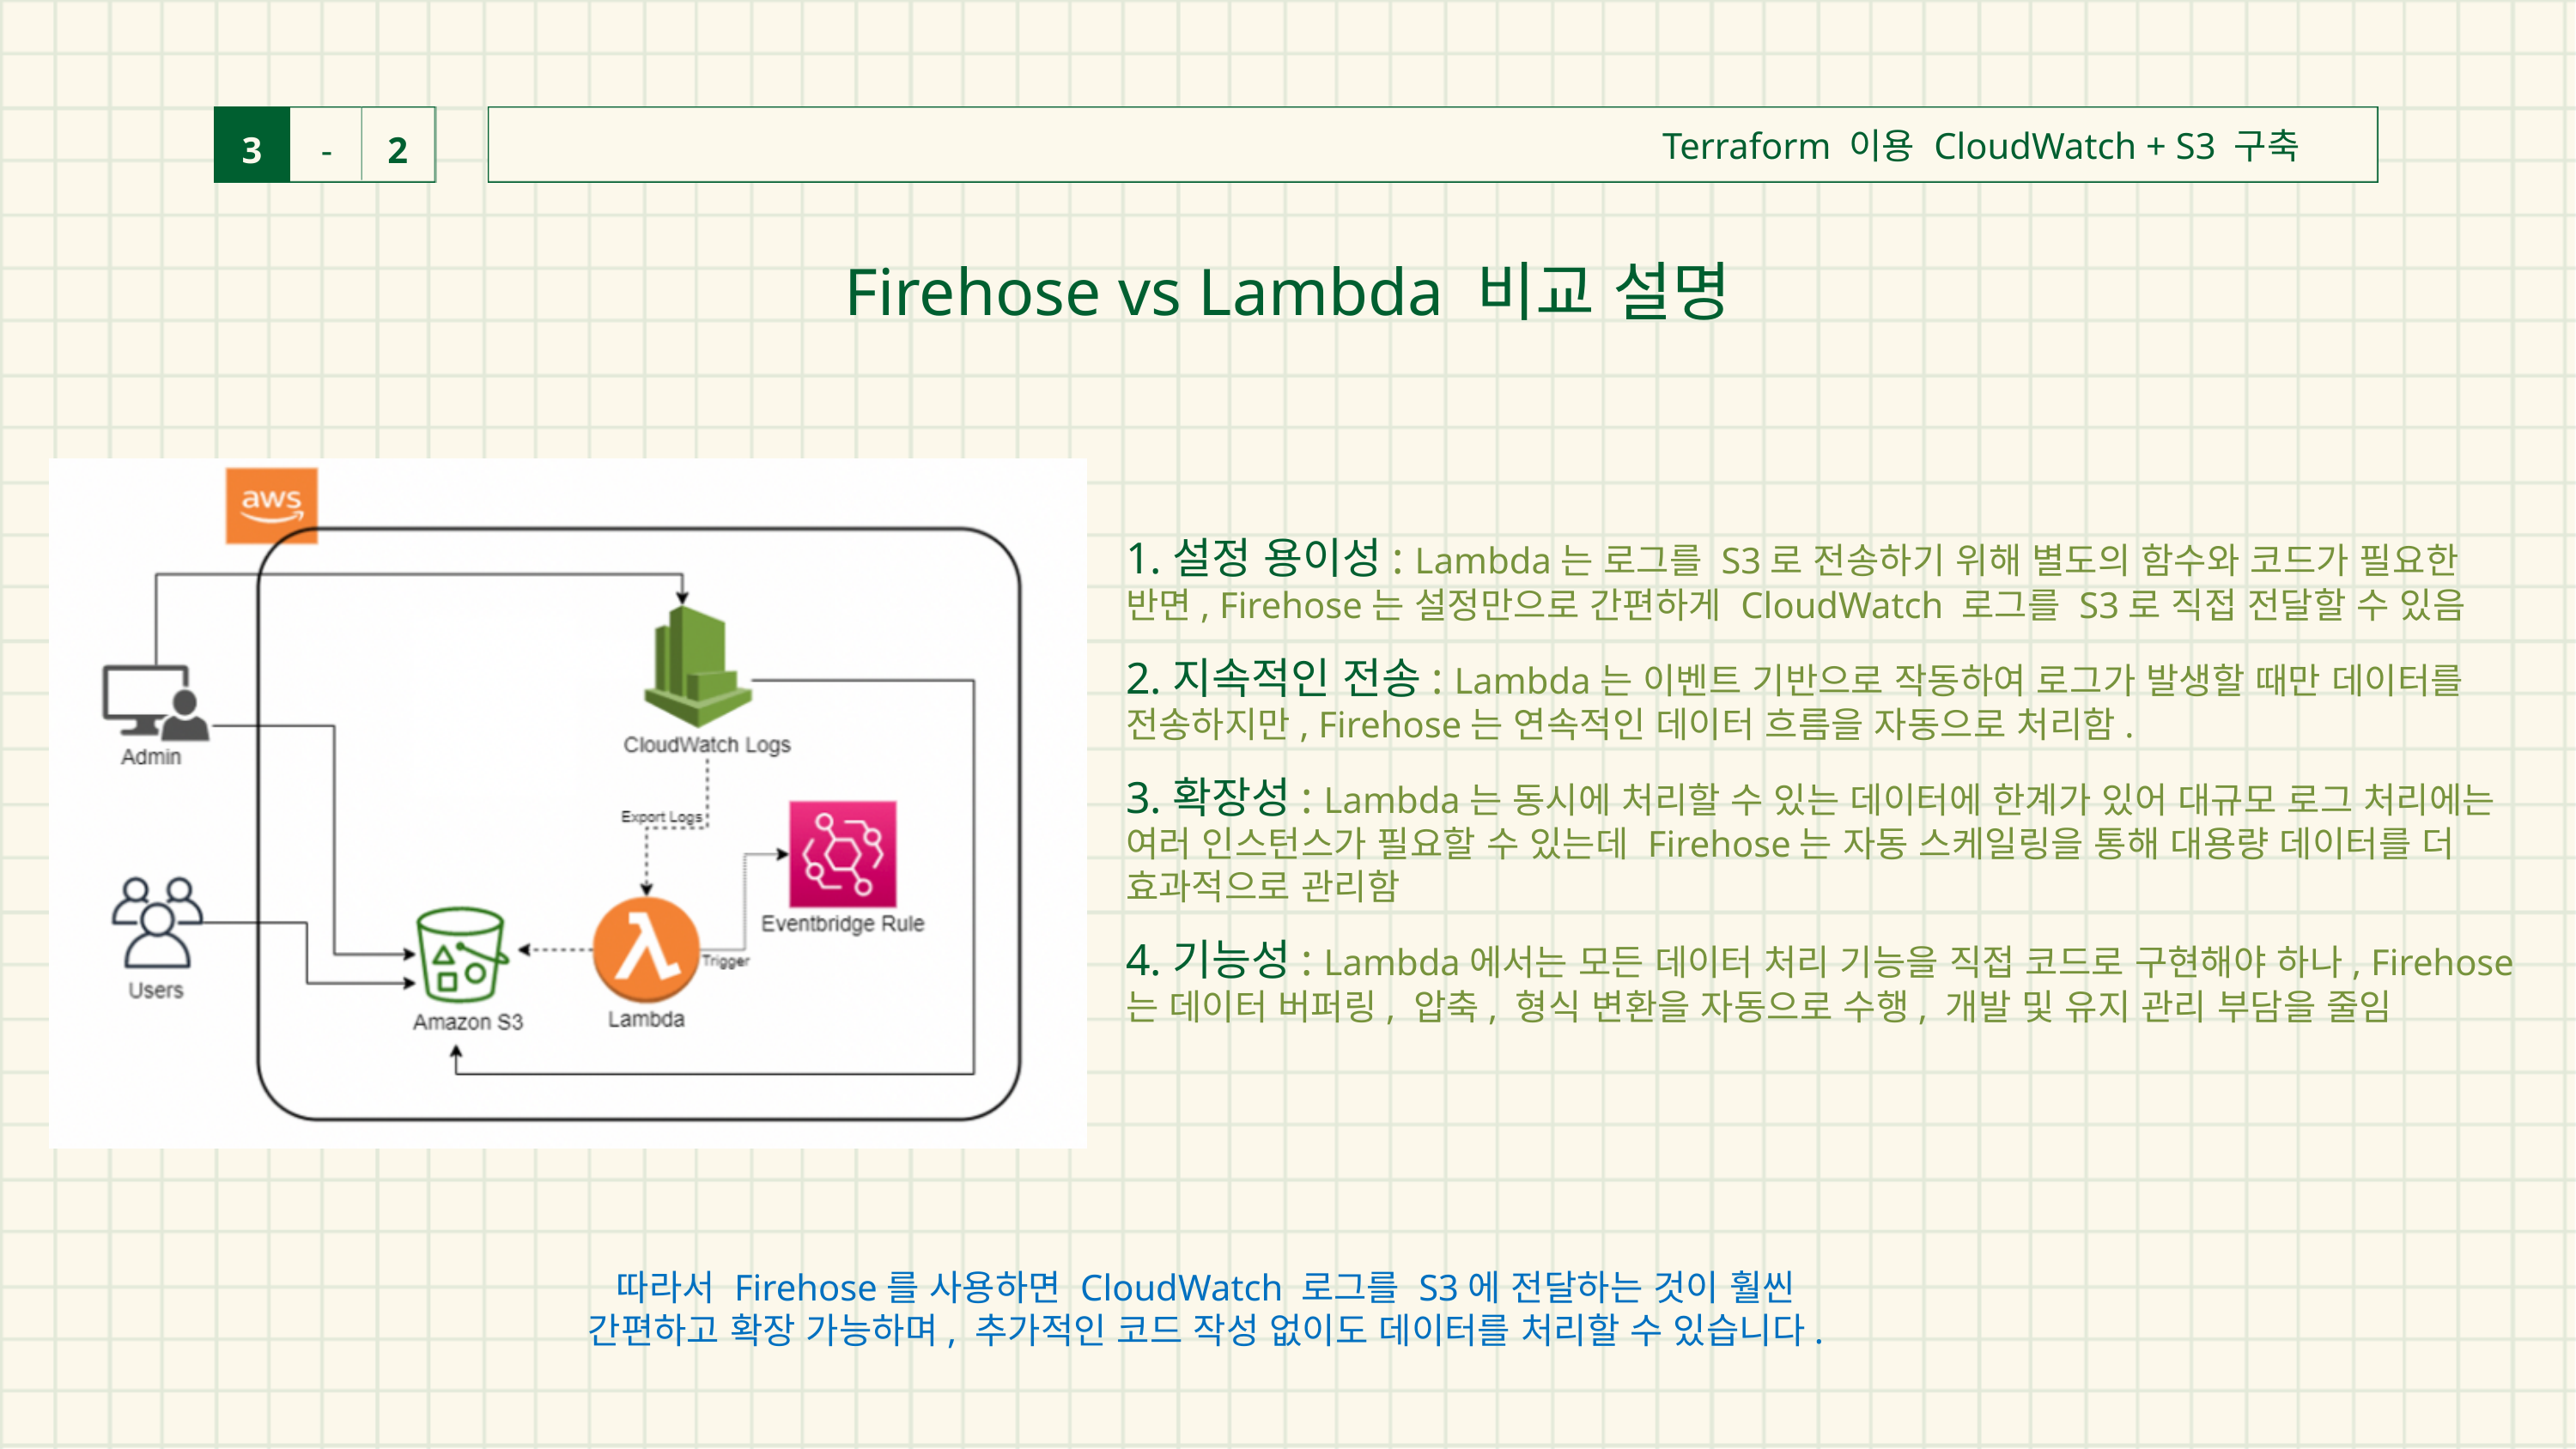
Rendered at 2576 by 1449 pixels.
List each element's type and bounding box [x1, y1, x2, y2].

text_box [488, 106, 2379, 183]
picture [49, 458, 1087, 1149]
text_box [0, 0, 2576, 1449]
text_box [290, 106, 437, 183]
text_box [214, 106, 290, 183]
